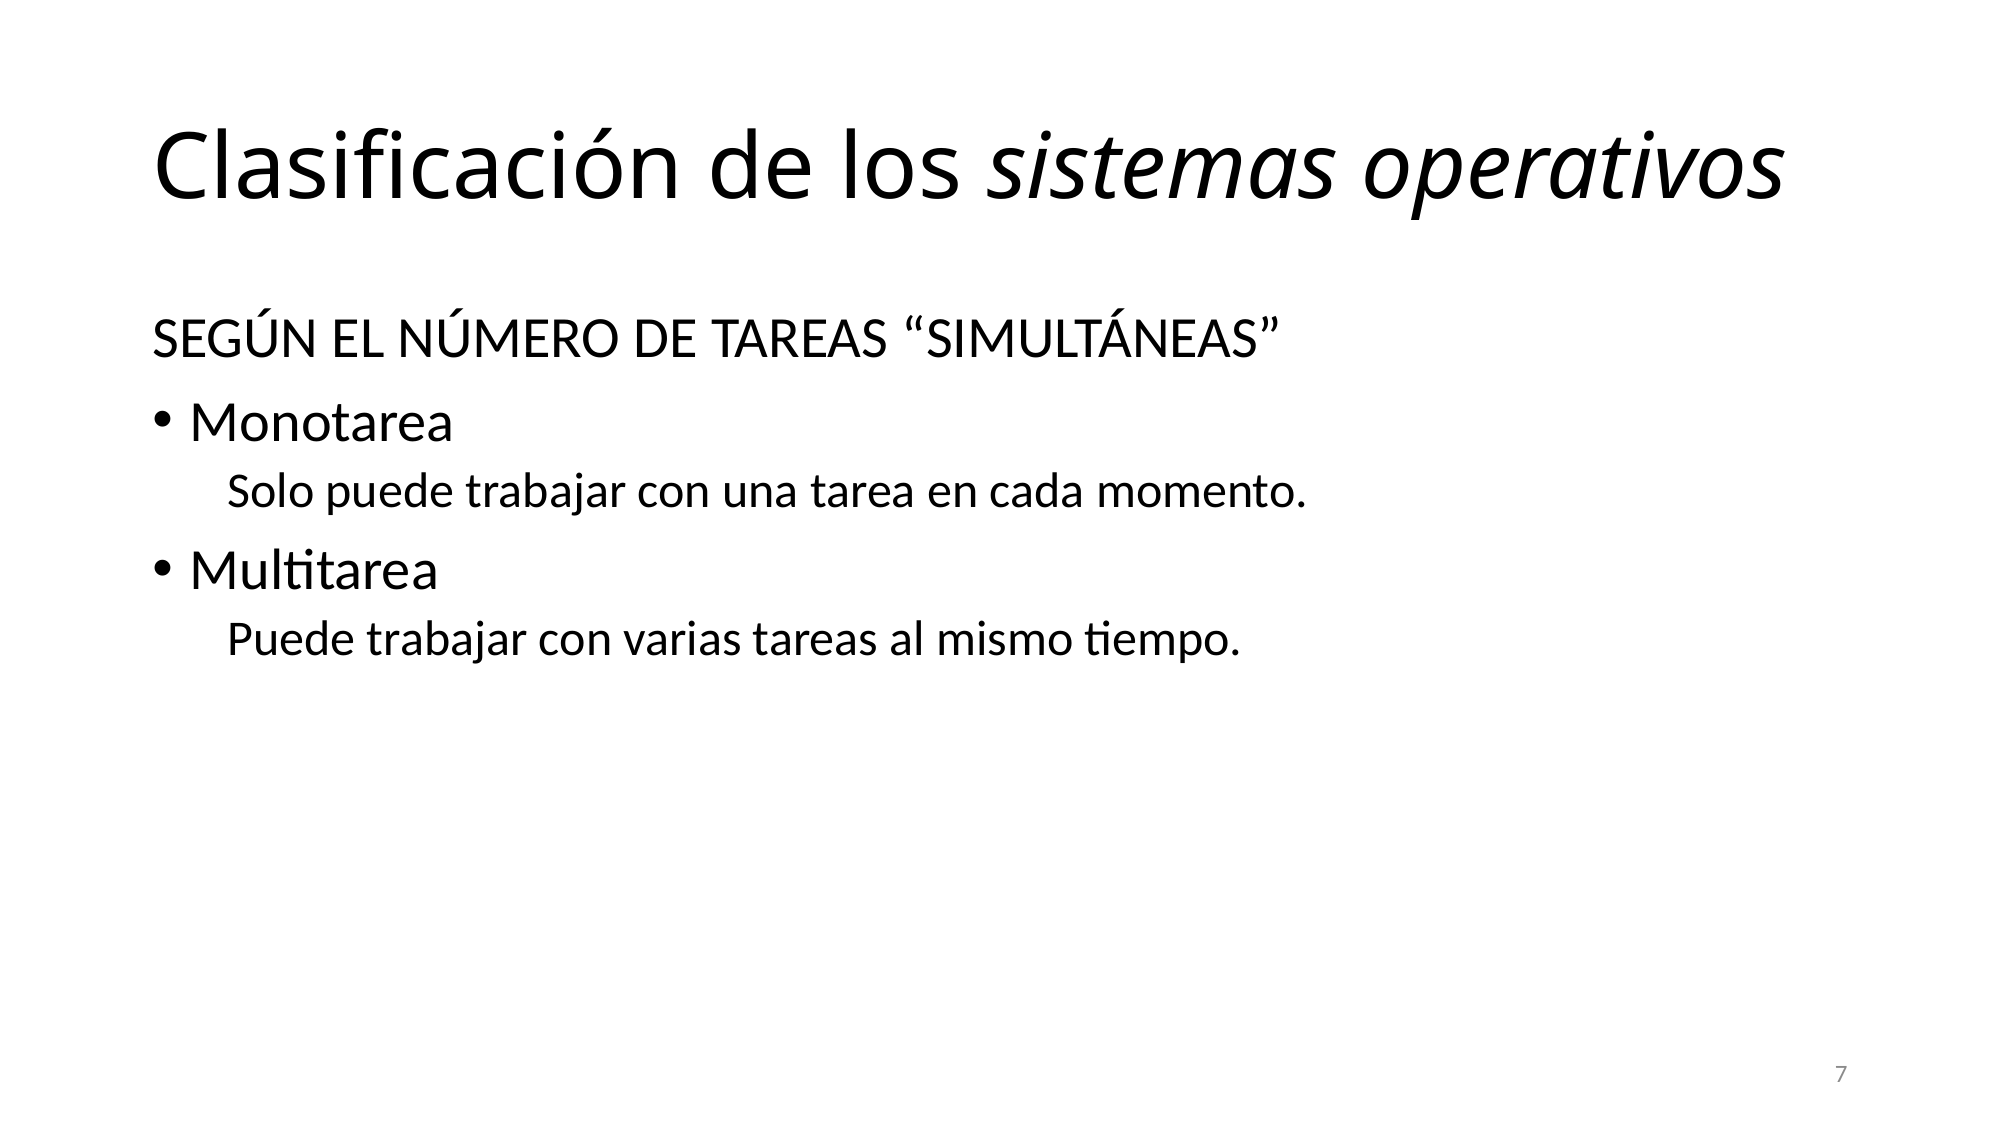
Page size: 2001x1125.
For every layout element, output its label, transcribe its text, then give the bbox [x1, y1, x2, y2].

title Clasificación de los sistemas operativos [137, 59, 1863, 278]
slide_number 7 [1412, 1042, 1863, 1103]
list SEGÚN EL NÚMERO DE TAREAS “SIMULTÁNEAS” Monotarea Solo puede trabajar con una tarea en cada momento. Multitarea Puede trabajar con varias tareas al mismo tiempo. [137, 299, 1863, 1014]
